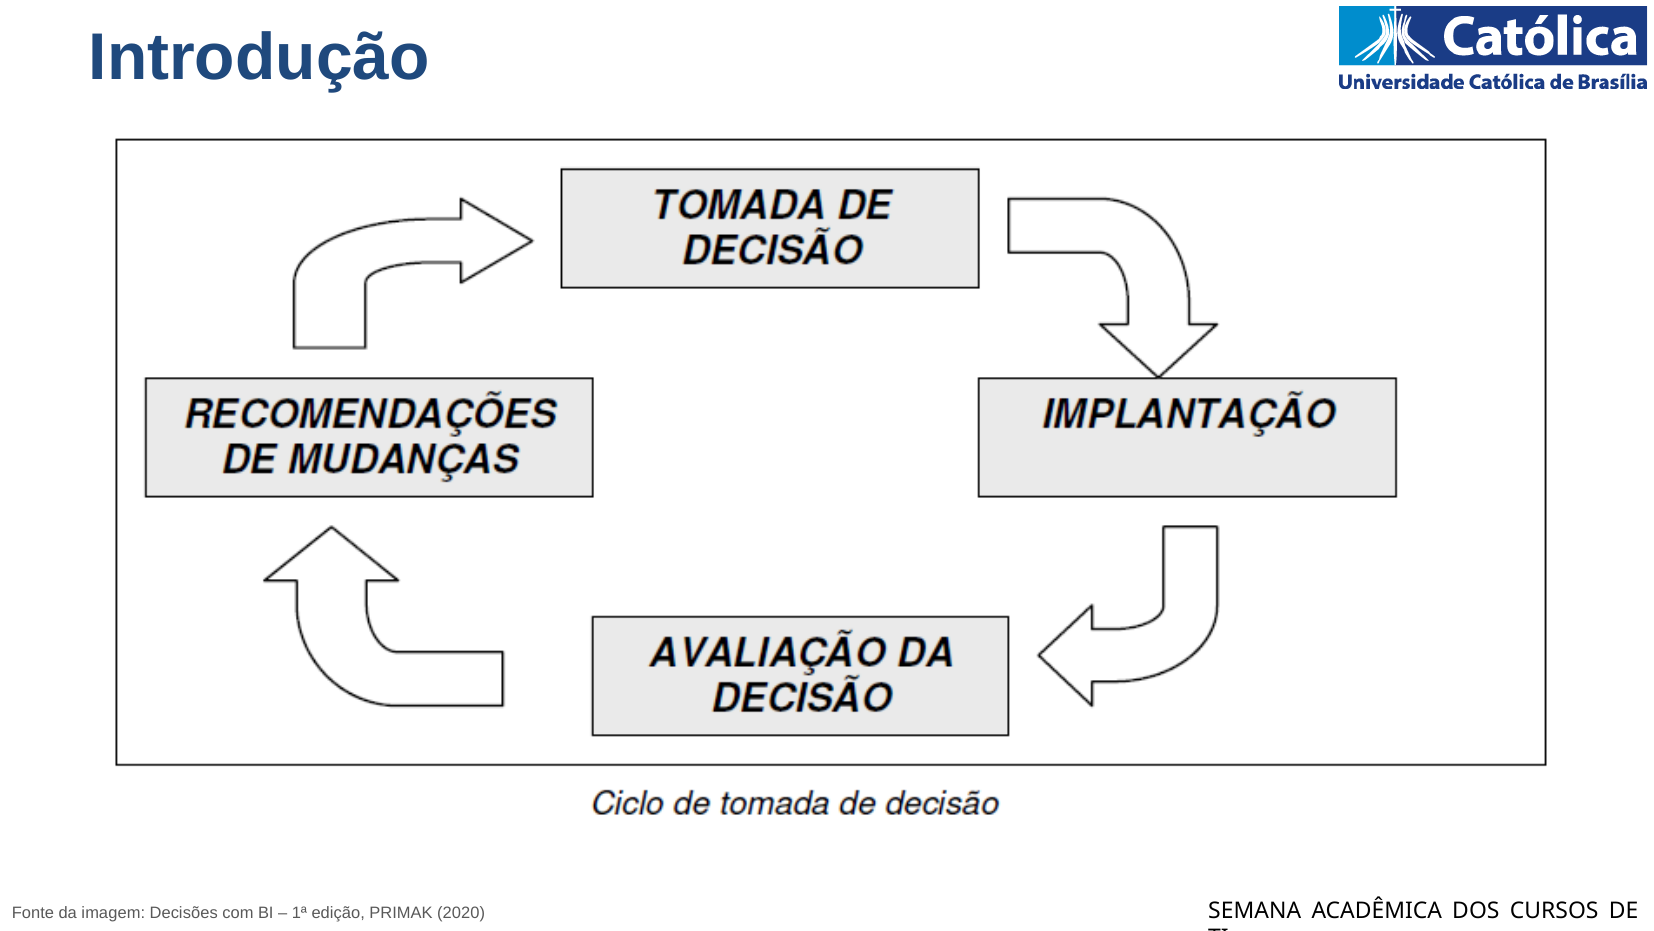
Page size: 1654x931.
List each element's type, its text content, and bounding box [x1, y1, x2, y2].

picture [1337, 6, 1650, 92]
picture [95, 120, 1559, 841]
text_box SEMANA ACADÊMICA DOS CURSOS DE TI [1193, 887, 1654, 929]
title Introdução [88, 1, 1428, 114]
text_box Fonte da imagem: Decisões com BI – 1ª edição, PRIMAK (2020) [0, 895, 593, 930]
